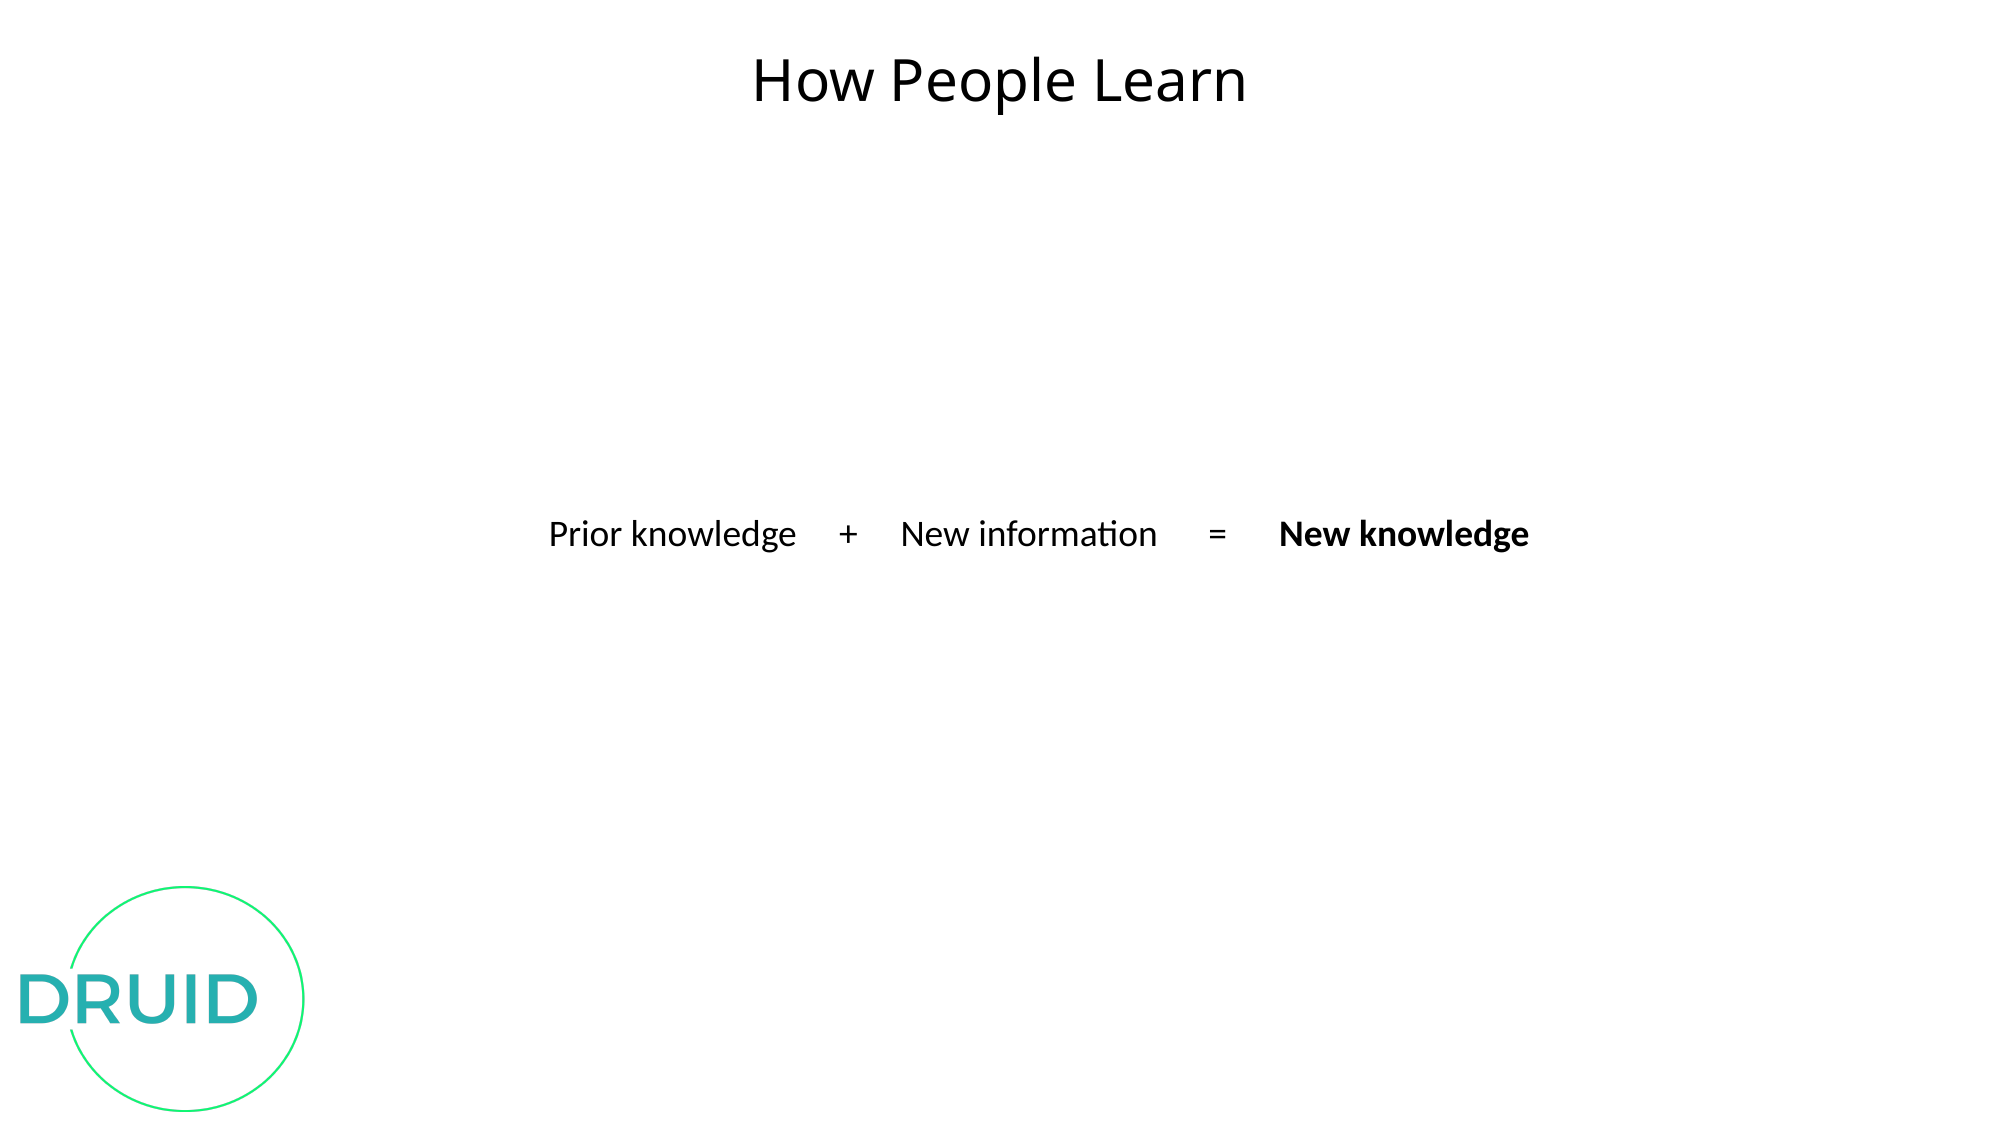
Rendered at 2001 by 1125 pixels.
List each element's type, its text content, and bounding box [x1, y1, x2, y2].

picture [0, 886, 330, 1112]
text_box How People Learn [229, 35, 1771, 121]
text_box Prior knowledge + New information = New knowledge [497, 501, 1582, 562]
